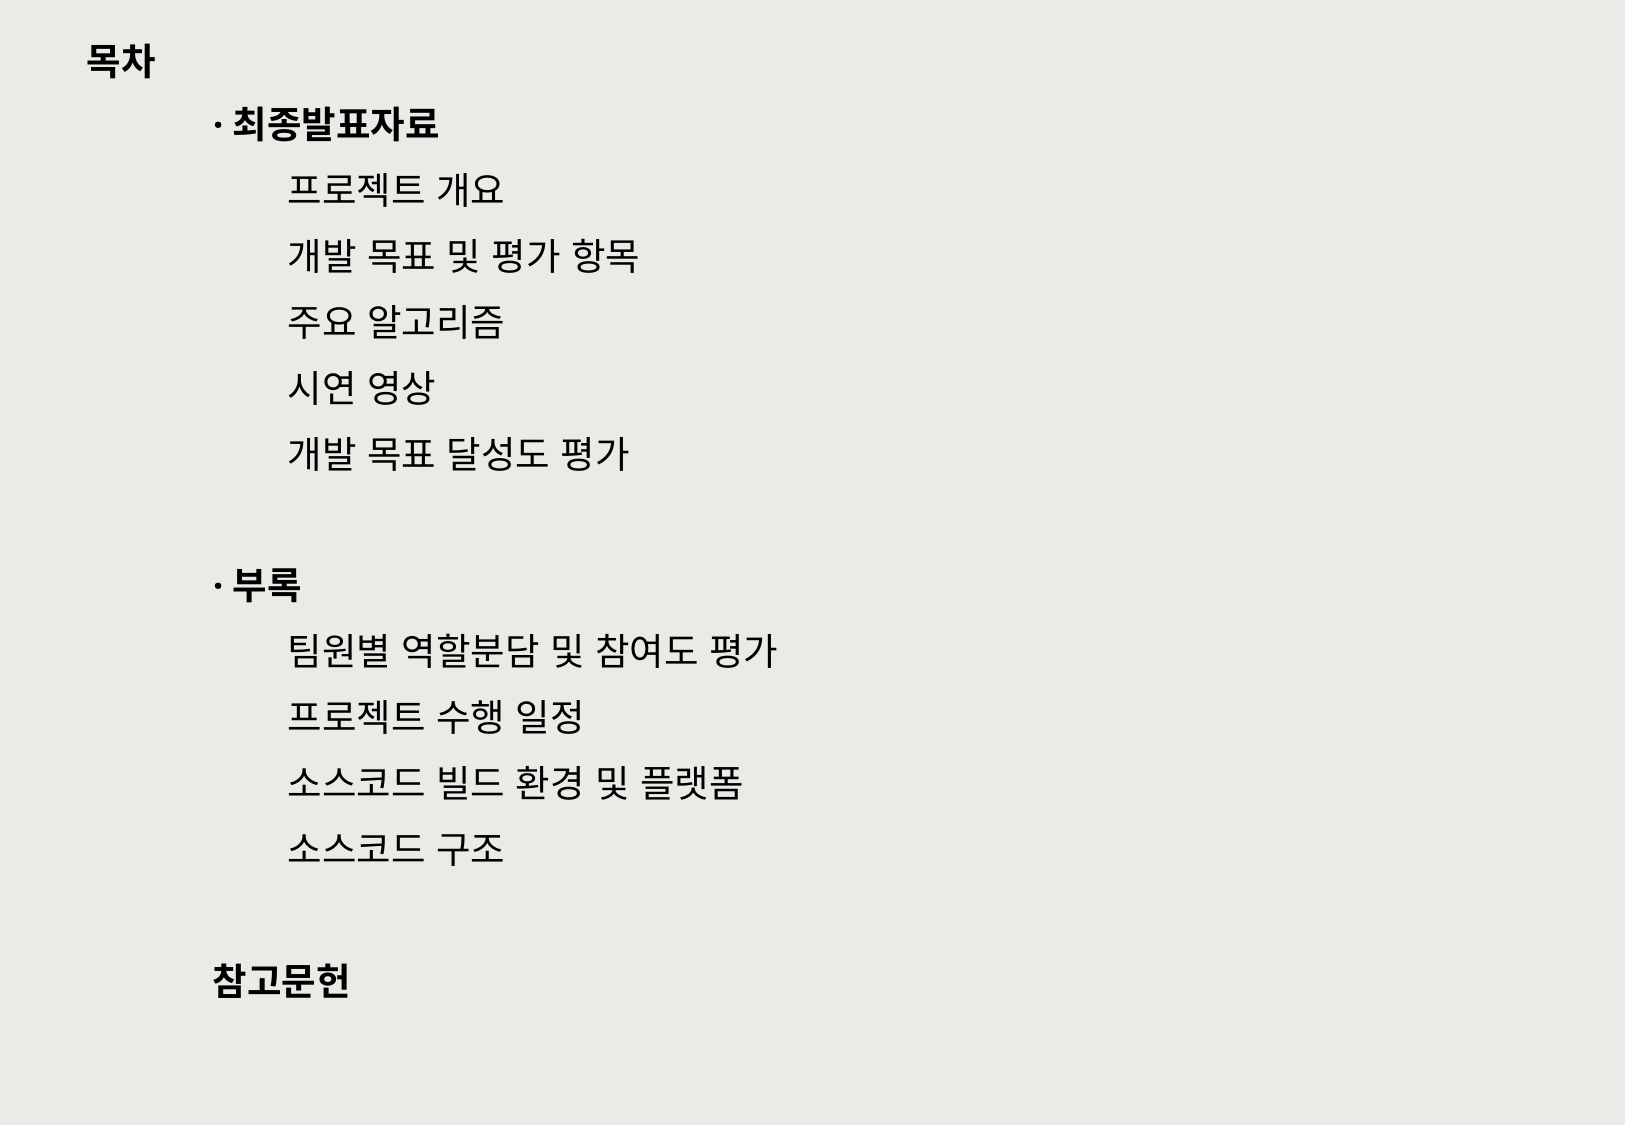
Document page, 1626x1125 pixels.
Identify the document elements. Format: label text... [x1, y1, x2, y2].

text_box ·최종발표자료 프로젝트 개요 개발 목표 및 평가 항목 주요 알고리즘 시연 영상 개발 목표 달성도 평가 ·부록 팀원별 역할분담 및 참여도 평가 프로젝트 수행 일정 소스코드 빌드 환경 및 플랫폼 소스코드 구조 참고문헌 [198, 94, 1099, 1010]
text_box 목차 [71, 30, 171, 91]
